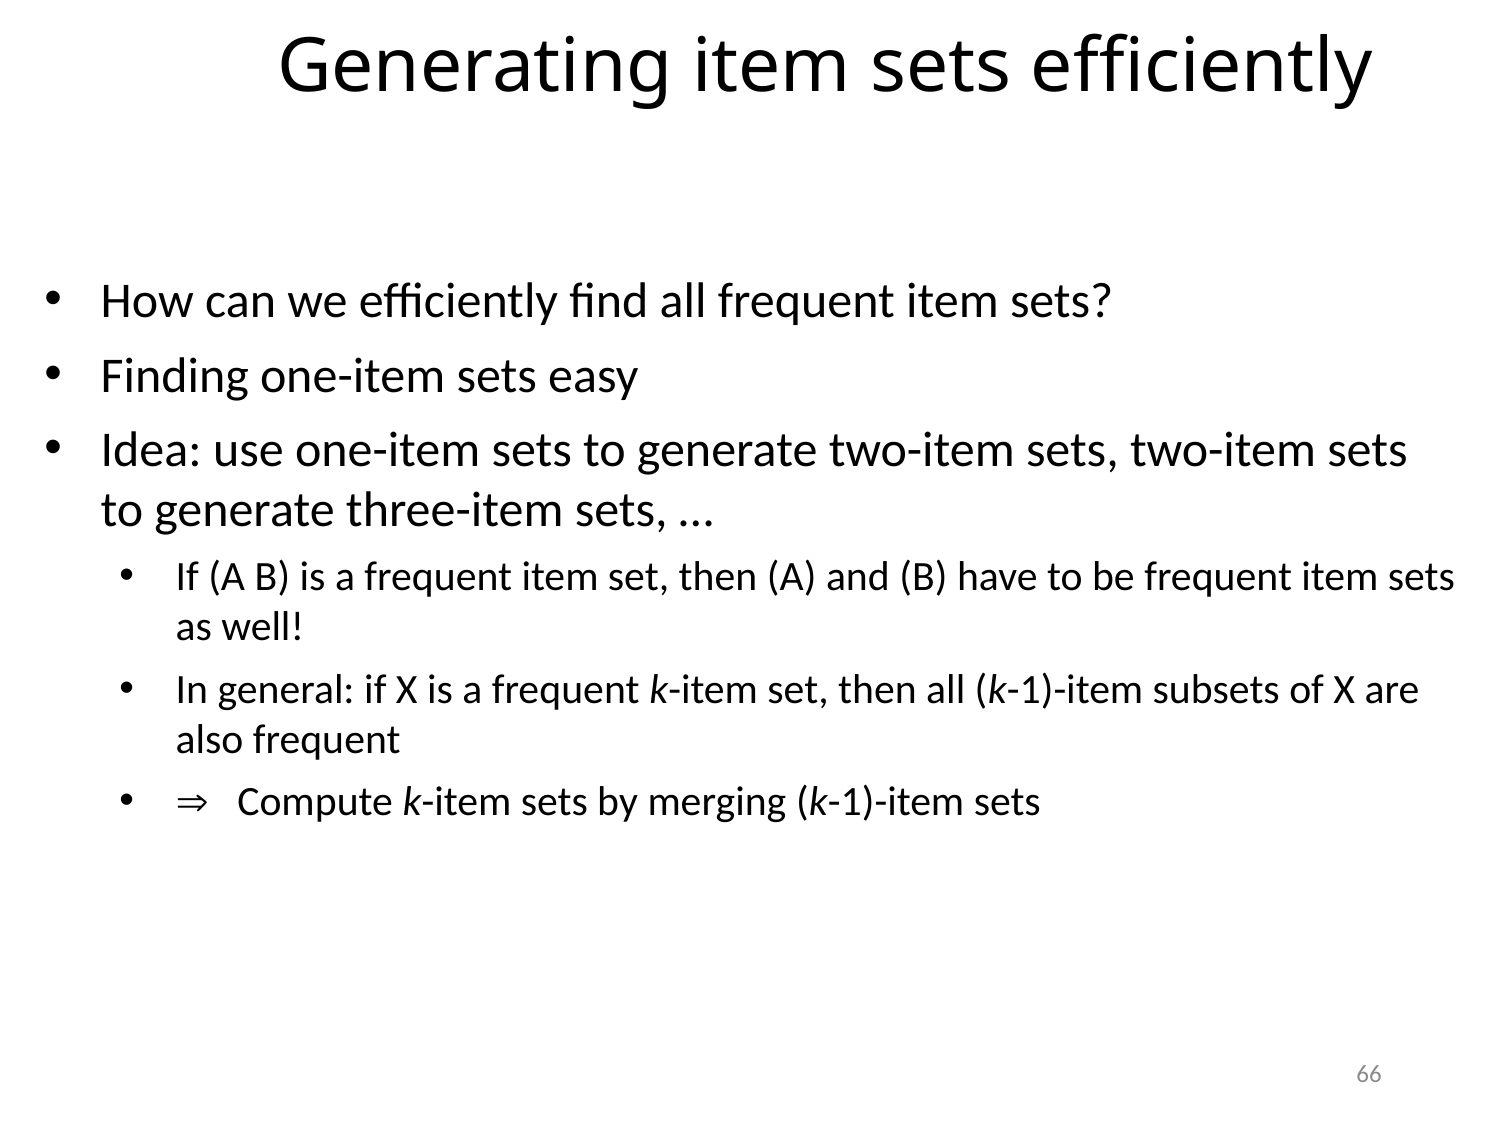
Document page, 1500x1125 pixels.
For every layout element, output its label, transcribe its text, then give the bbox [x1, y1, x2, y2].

text_box How can we efficiently find all frequent item sets? Finding one-item sets easy Idea: use one-item sets to generate two-item sets, two-item sets to generate three-item sets, … If (A B) is a frequent item set, then (A) and (B) have to be frequent item sets as well! In general: if X is a frequent k-item set, then all (k-1)-item subsets of X are also frequent  Compute k-item sets by merging (k-1)-item sets [29, 260, 1477, 832]
title Generating item sets efficiently [262, 0, 1500, 148]
slide_number 66 [1059, 1042, 1397, 1103]
